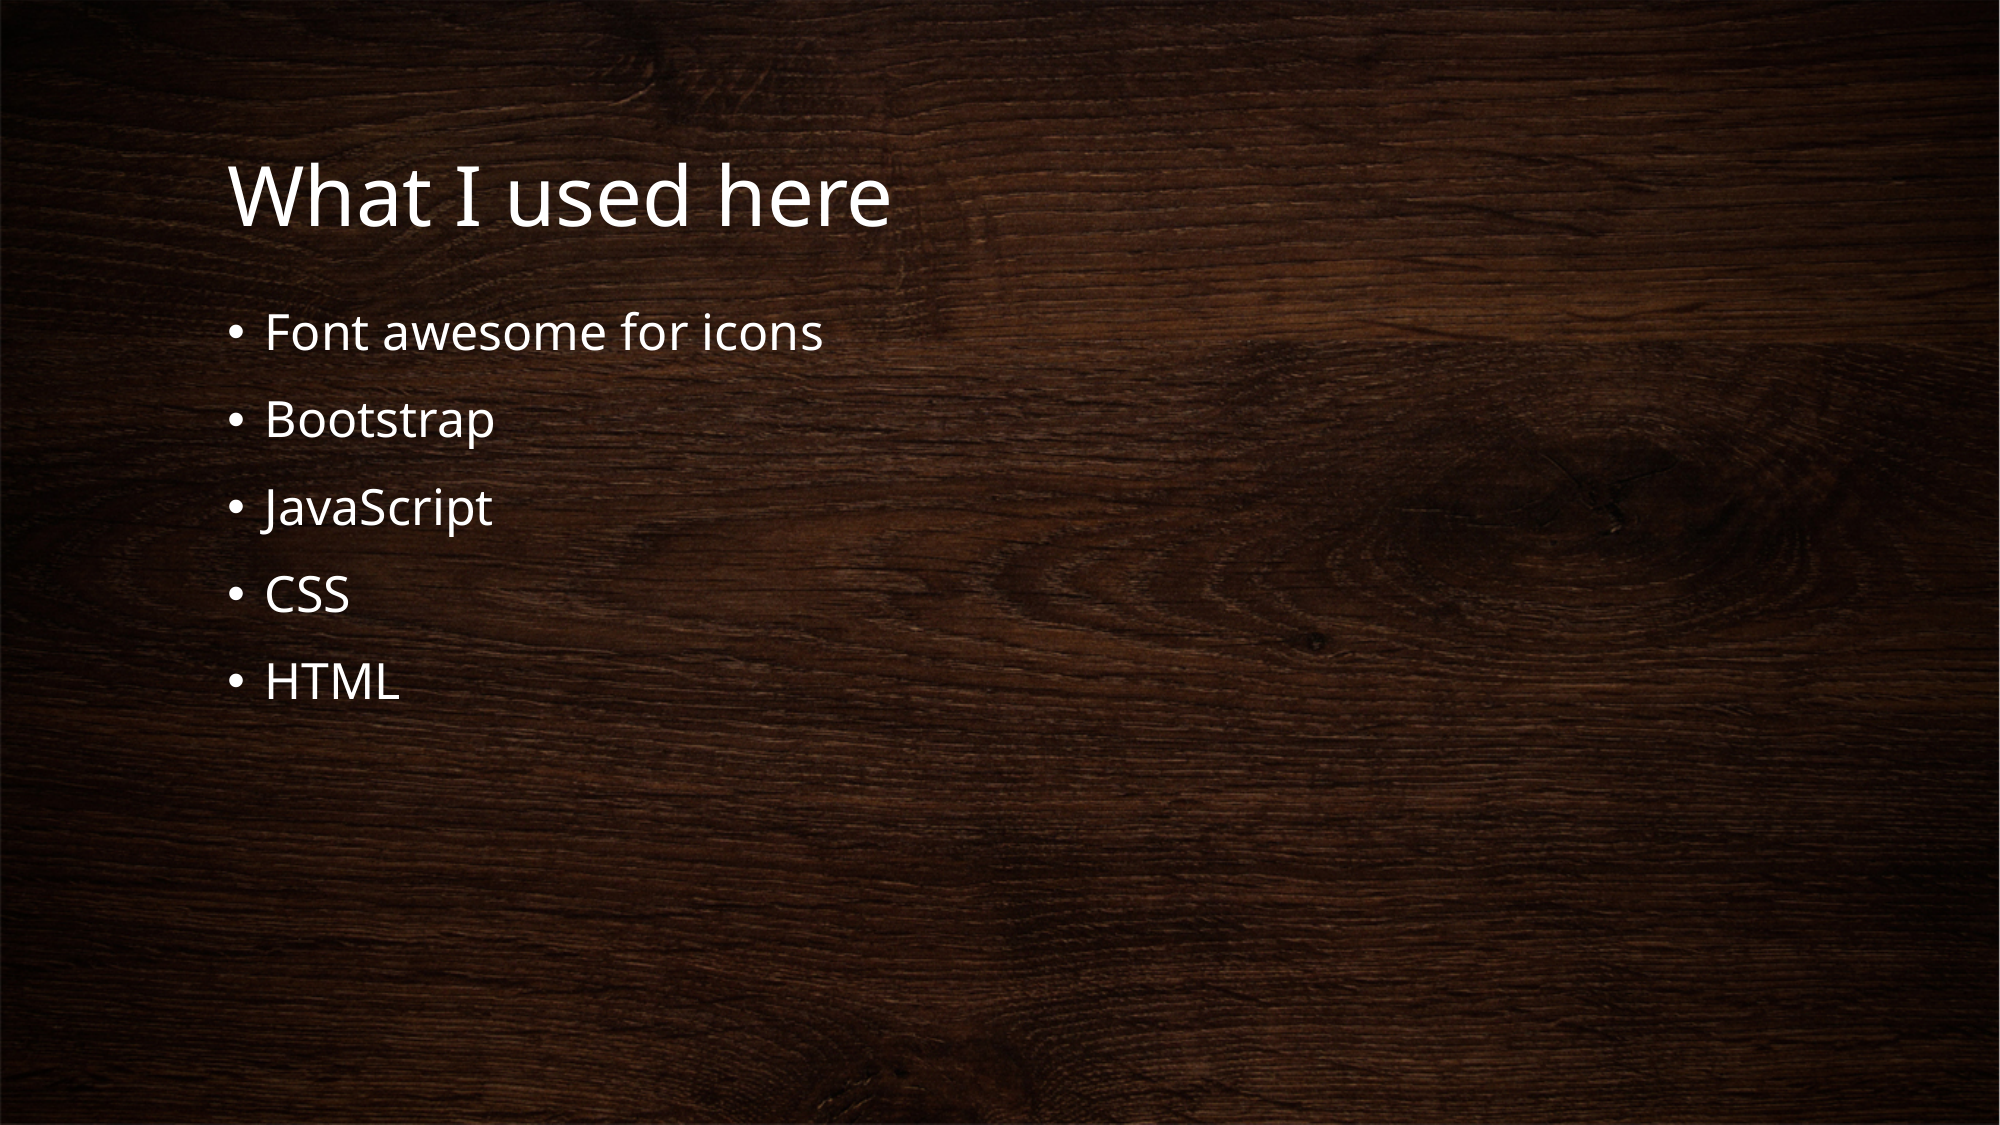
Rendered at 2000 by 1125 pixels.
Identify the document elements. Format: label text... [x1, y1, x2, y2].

picture [0, 0, 2000, 1125]
list Font awesome for icons Bootstrap JavaScript CSS HTML [212, 299, 1788, 1013]
title What I used here [212, 62, 1788, 250]
